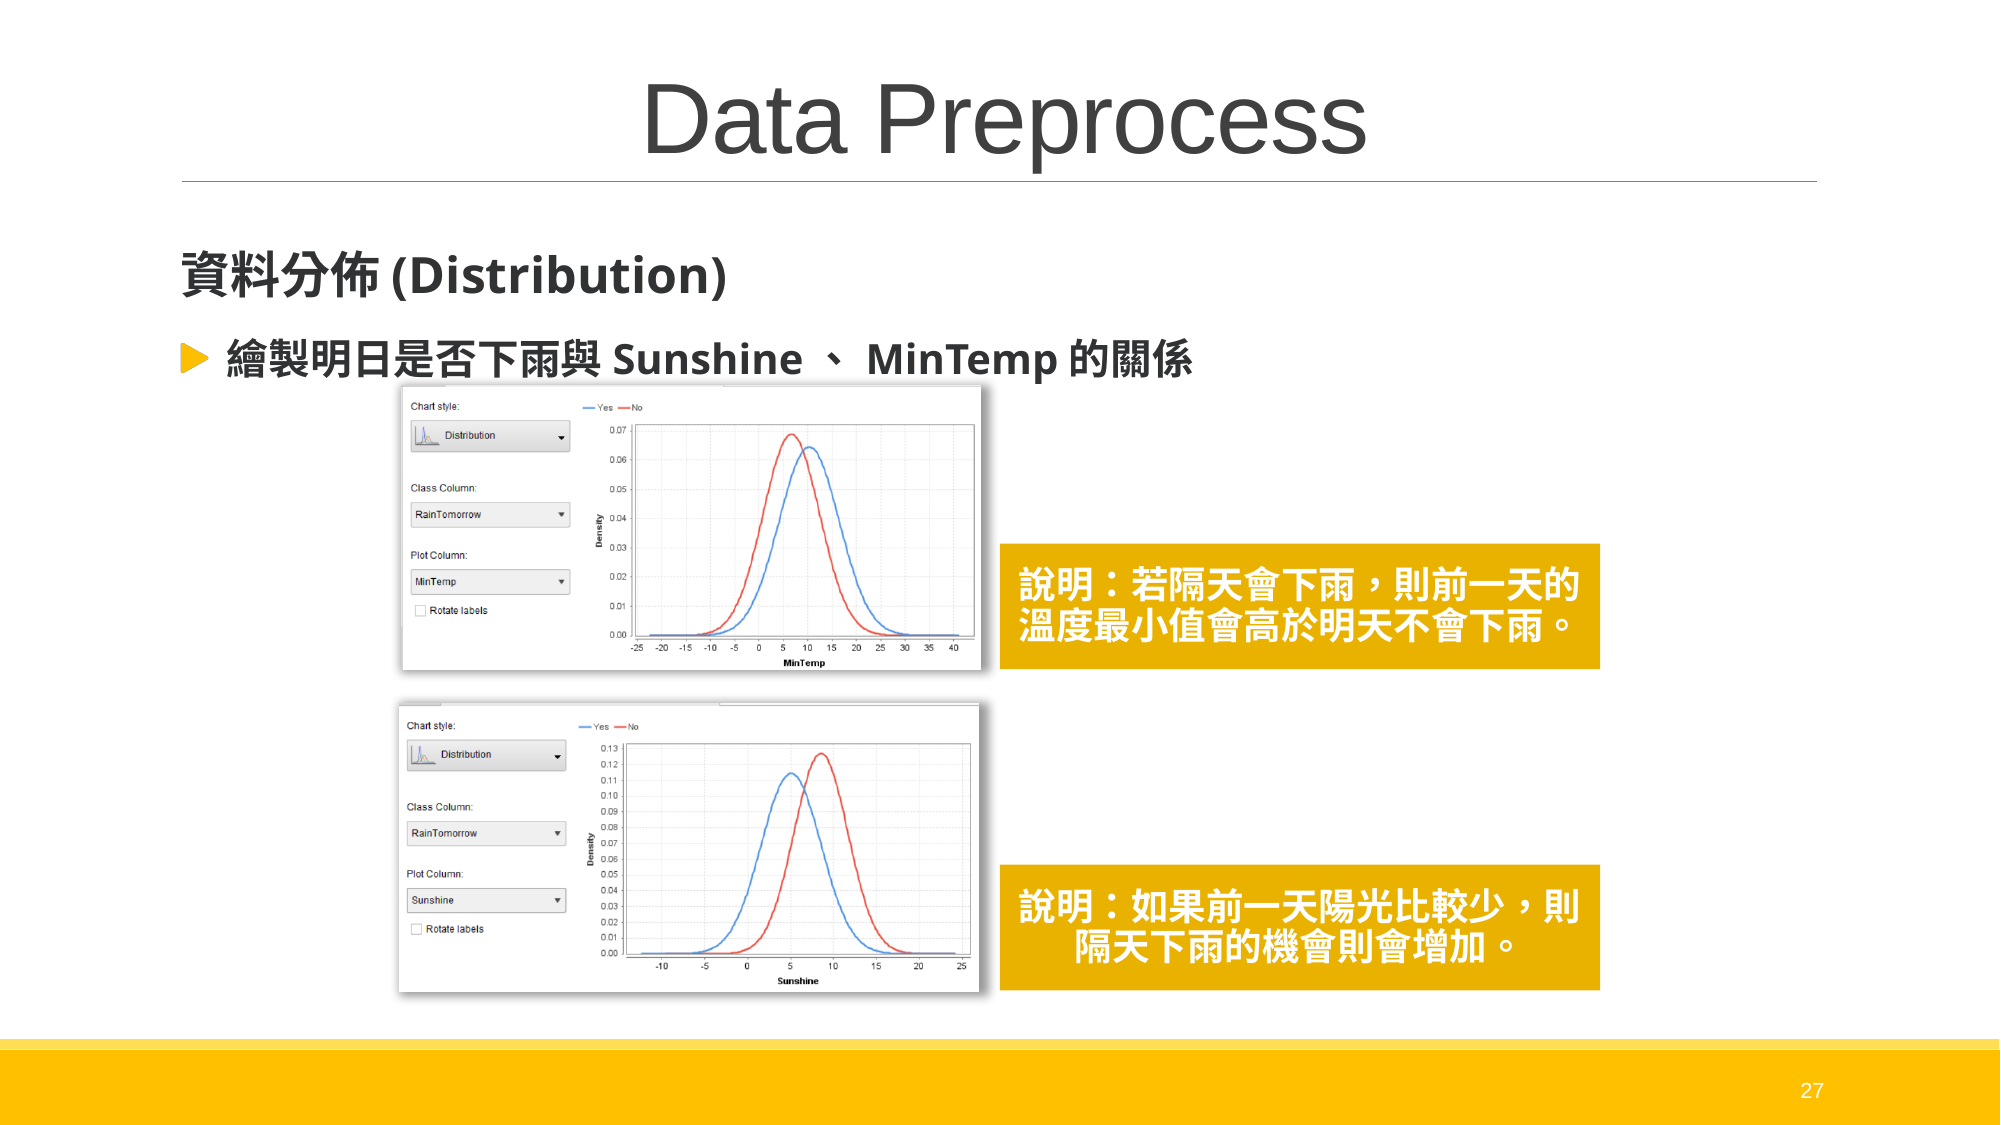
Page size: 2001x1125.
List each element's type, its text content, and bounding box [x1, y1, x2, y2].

slide_number 27 [1624, 1059, 1840, 1120]
picture [399, 702, 980, 993]
picture [400, 385, 981, 670]
list 資料分佈(Distribution) 繪製明日是否下雨與Sunshine、MinTemp的關係 [179, 206, 1830, 1014]
text_box 說明：若隔天會下雨，則前一天的溫度最小值會高於明天不會下雨。 [999, 543, 1601, 670]
text_box 說明：如果前一天陽光比較少，則隔天下雨的機會則會增加。 [999, 864, 1601, 991]
title Data Preprocess [179, 47, 1830, 182]
picture [179, 343, 210, 373]
